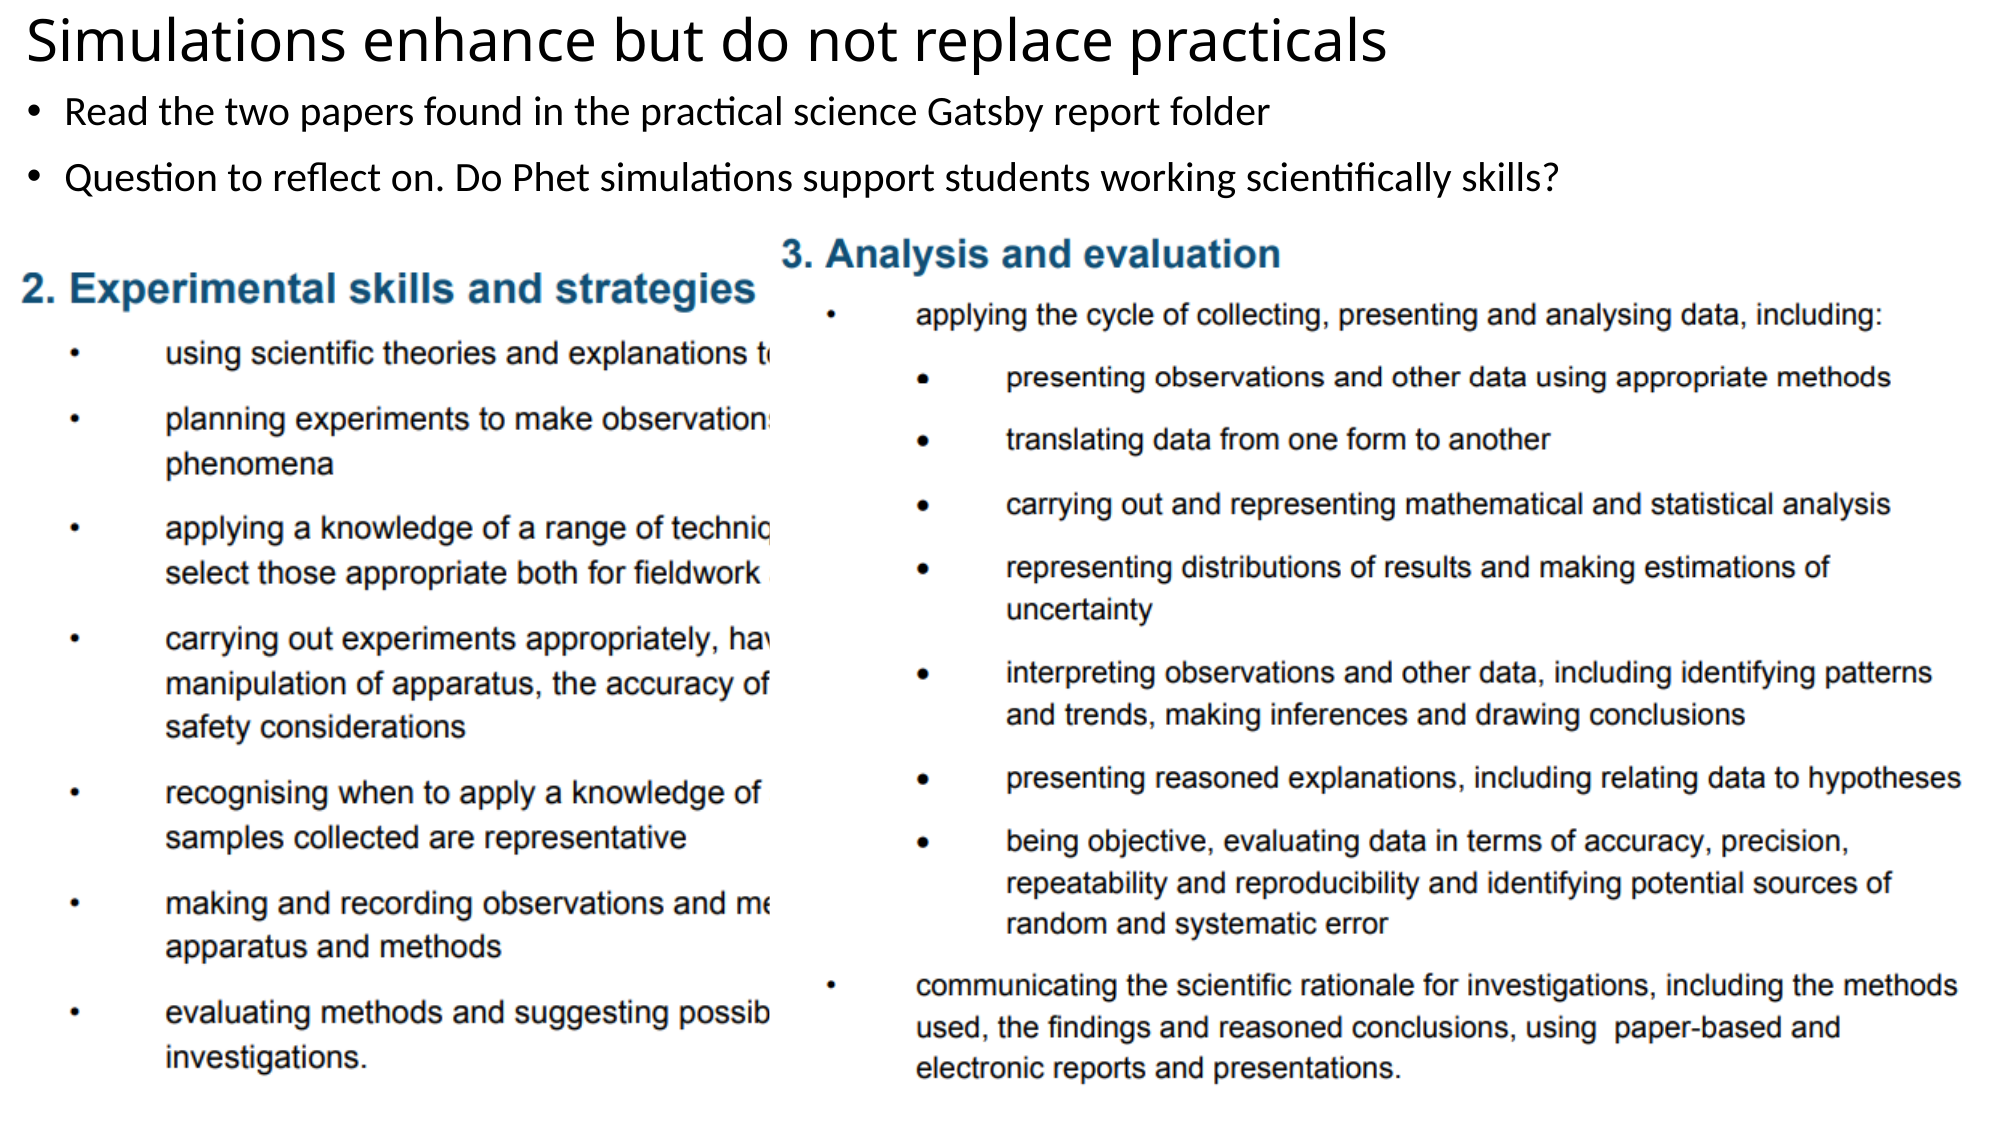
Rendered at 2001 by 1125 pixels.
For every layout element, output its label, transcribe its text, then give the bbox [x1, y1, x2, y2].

list Read the two papers found in the practical science Gatsby report folder Question to reflect on. Do Phet simulations support students working scientifically skills? [11, 82, 1737, 226]
title Simulations enhance but do not replace practicals [11, 0, 1737, 82]
picture [11, 226, 1989, 1114]
